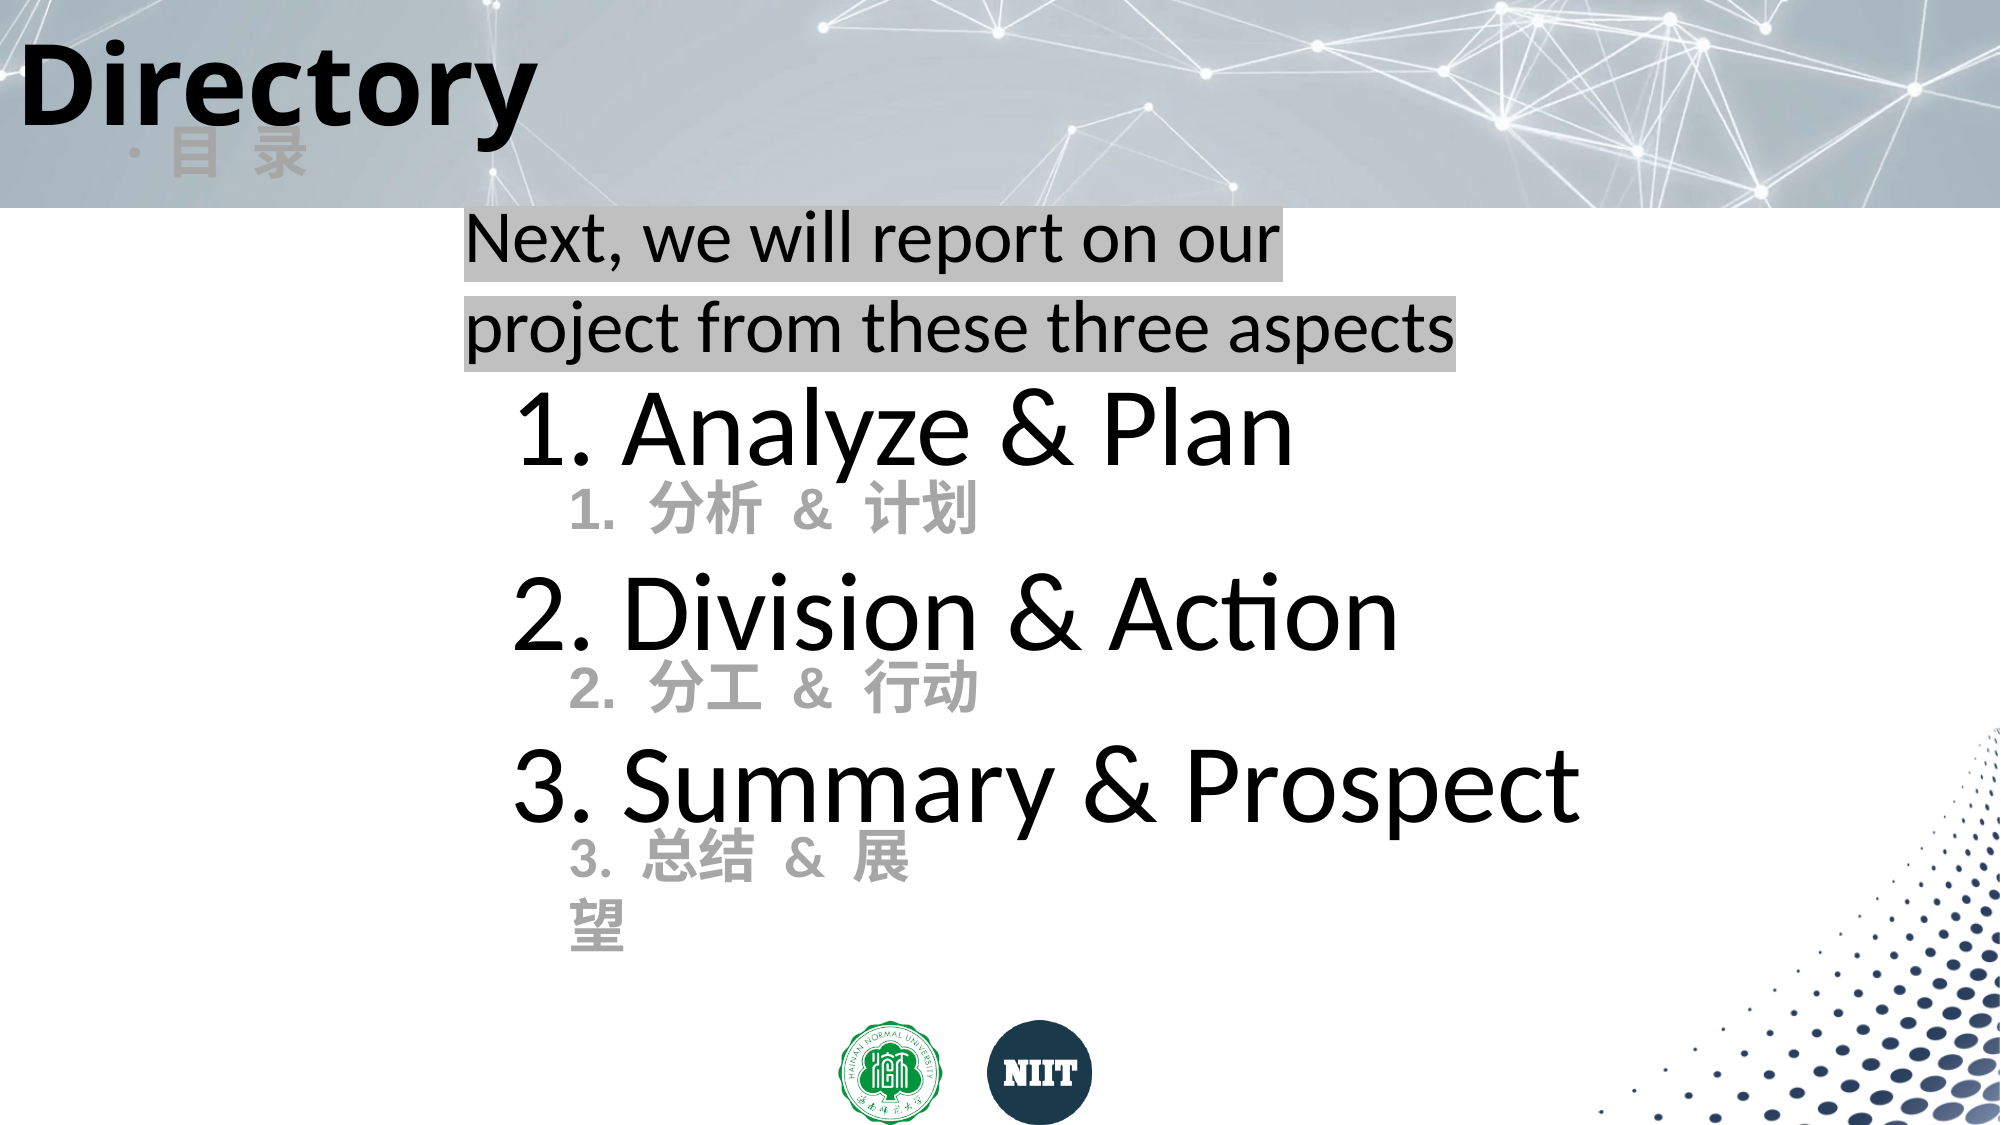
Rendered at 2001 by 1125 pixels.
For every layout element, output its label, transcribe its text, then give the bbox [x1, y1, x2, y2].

text_box Next, we will report on our project from these three aspects [449, 180, 1477, 376]
picture [1598, 721, 2000, 1125]
text_box 1. Analyze & Plan [495, 345, 1593, 530]
text_box 3. 总结 & 展望 [553, 811, 964, 967]
picture [987, 1020, 1092, 1125]
picture [830, 1017, 950, 1125]
text_box 2. 分工 & 行动 [553, 642, 1000, 728]
text_box 1. 分析 & 计划 [553, 463, 1000, 549]
text_box 3. Summary & Prospect [495, 702, 1705, 853]
picture [0, 0, 2000, 208]
text_box 2. Division & Action [495, 530, 1705, 702]
title Directory [0, 8, 1725, 169]
text_box ·目 录 [102, 108, 401, 193]
